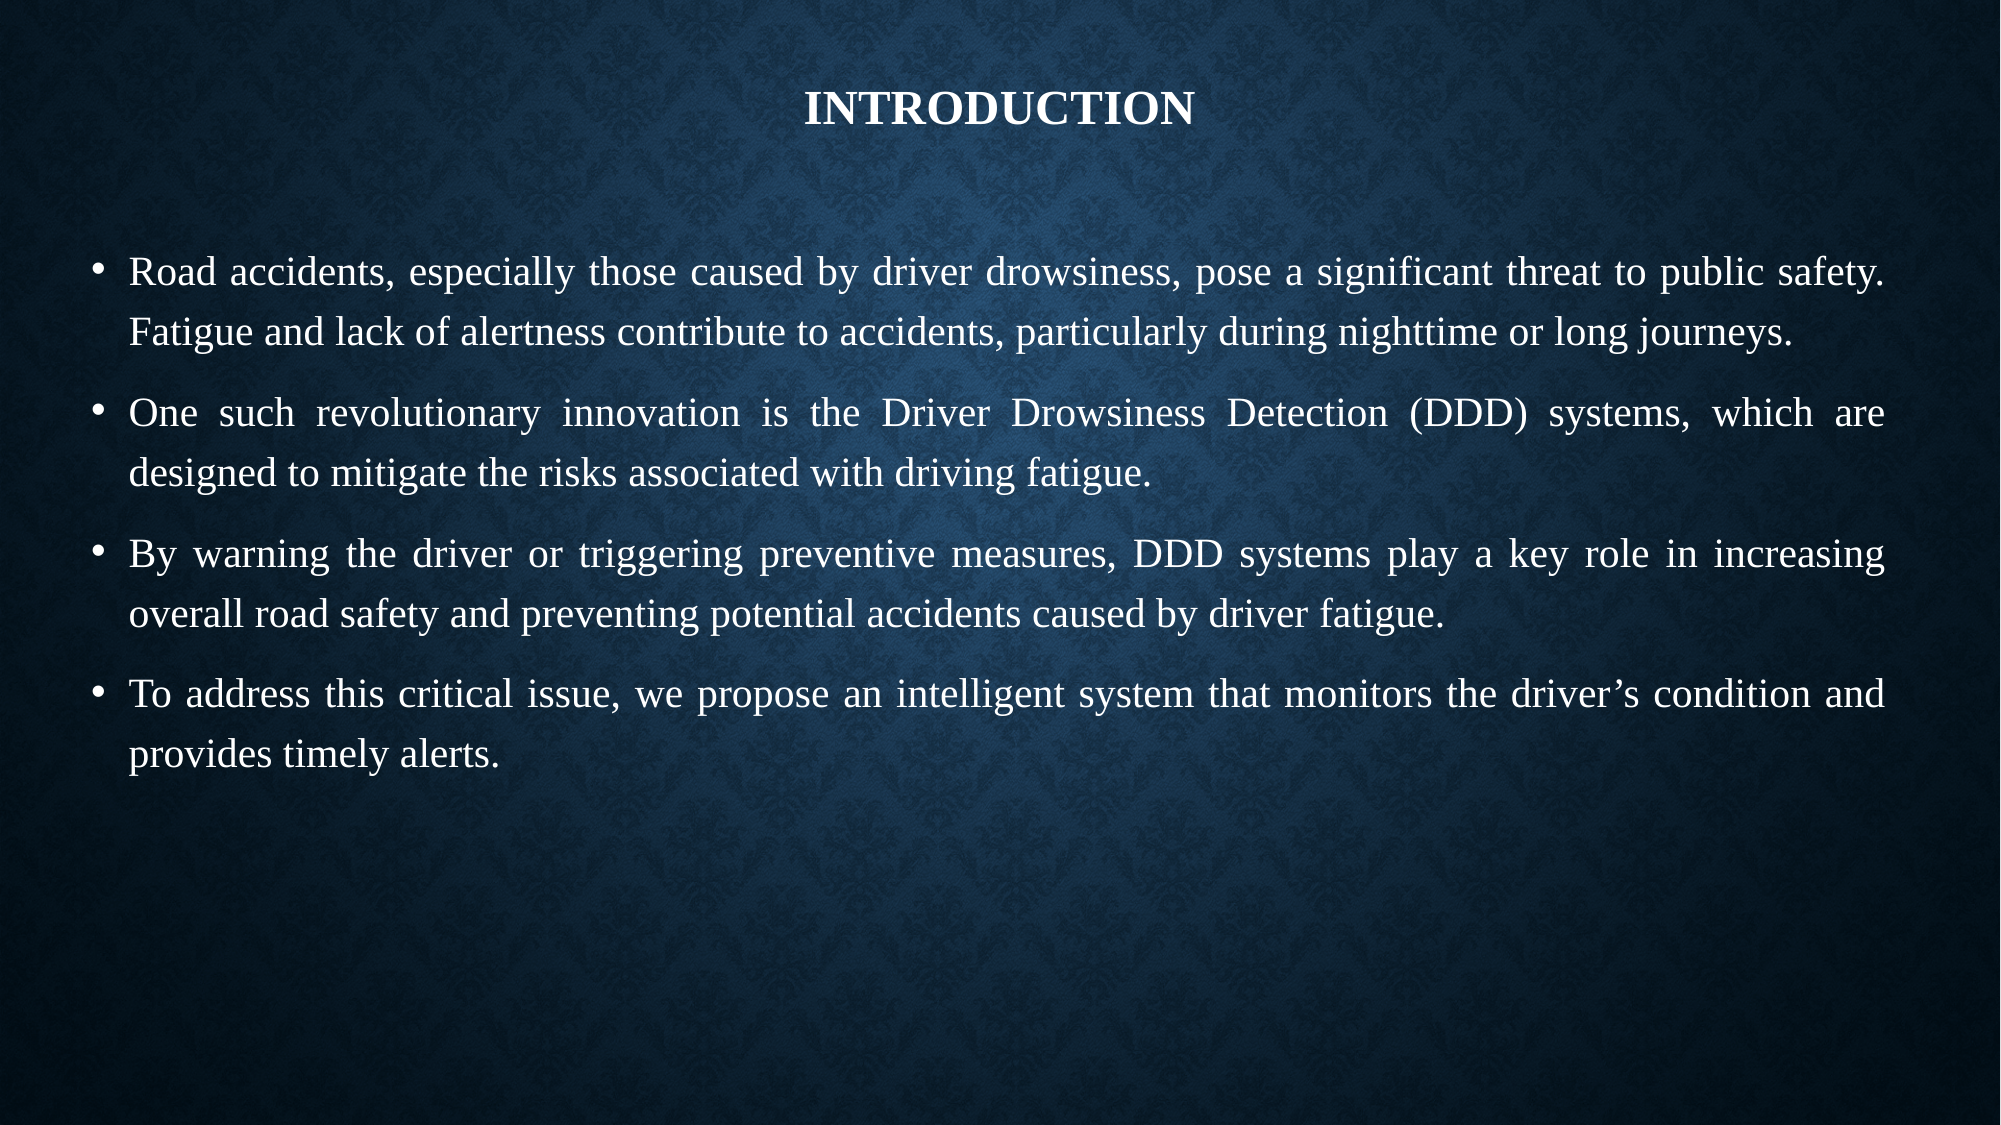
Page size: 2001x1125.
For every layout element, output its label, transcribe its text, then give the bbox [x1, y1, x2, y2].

title INTRODUCTION [726, 74, 1274, 143]
list Road accidents, especially those caused by driver drowsiness, pose a significant threat to public safety. Fatigue and lack of alertness contribute to accidents, particularly during nighttime or long journeys. One such revolutionary innovation is the Driver Drowsiness Detection (DDD) systems, which are designed to mitigate the risks associated with driving fatigue. By warning the driver or triggering preventive measures, DDD systems play a key role in increasing overall road safety and preventing potential accidents caused by driver fatigue. To address this critical issue, we propose an intelligent system that monitors the driver’s condition and provides timely alerts. [76, 225, 1903, 940]
